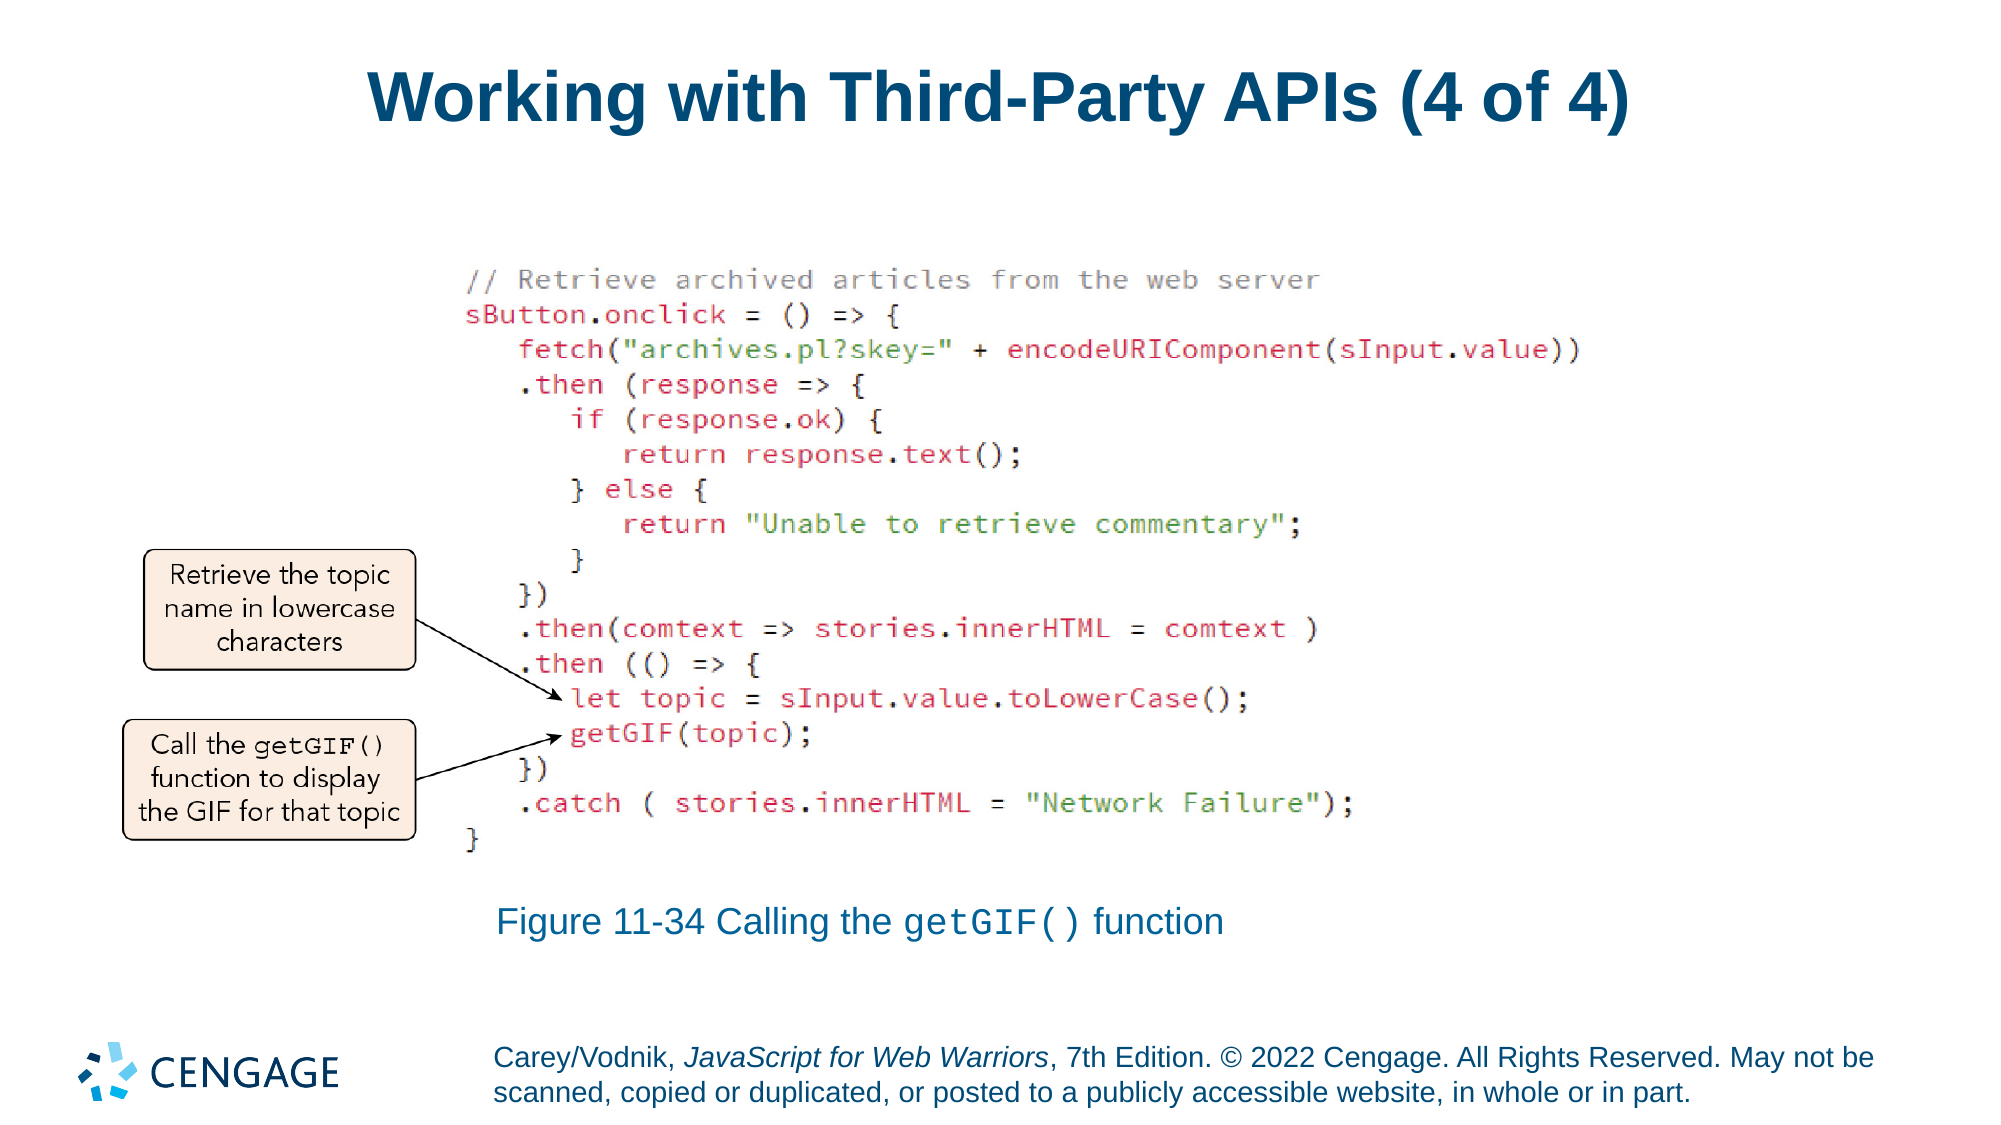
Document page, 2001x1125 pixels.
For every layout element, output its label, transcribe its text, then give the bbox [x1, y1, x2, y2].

picture [119, 265, 1581, 855]
list Figure 11-34 Calling the getGIF() function [496, 897, 1365, 965]
title Working with Third-Party APIs (4 of 4) [137, 59, 1863, 171]
picture [78, 1042, 338, 1101]
